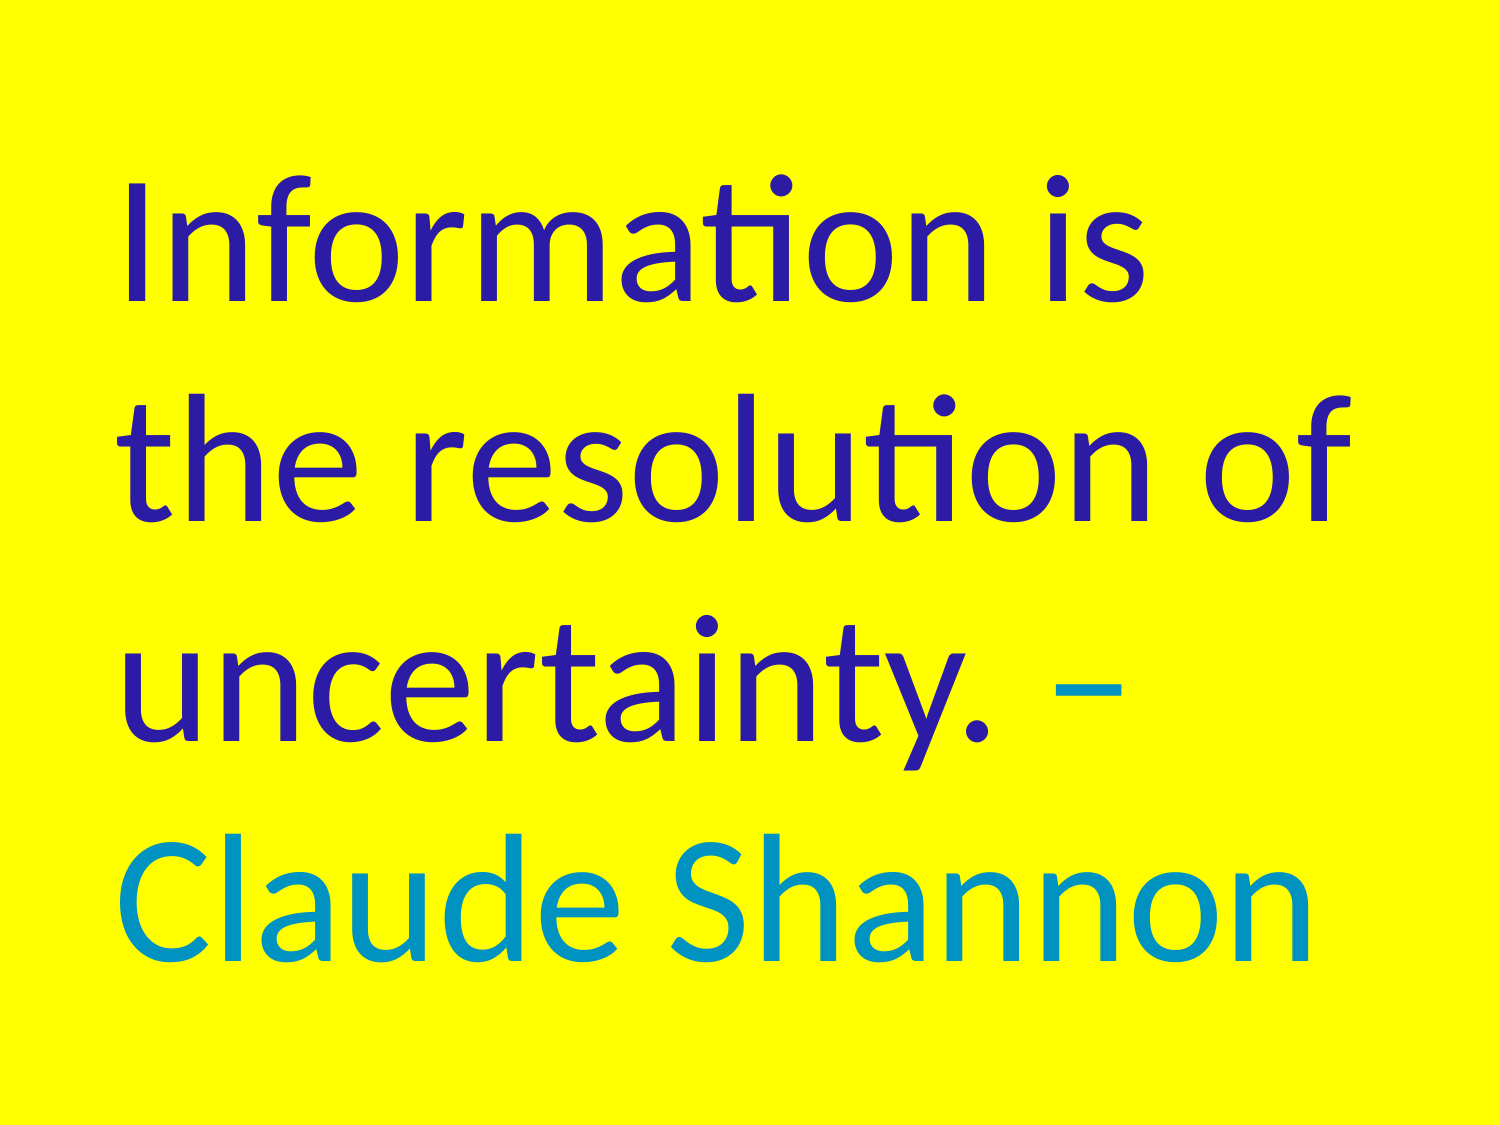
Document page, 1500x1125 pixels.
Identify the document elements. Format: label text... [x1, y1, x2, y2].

text_box Information is the resolution of uncertainty. – Claude Shannon [99, 110, 1413, 1005]
